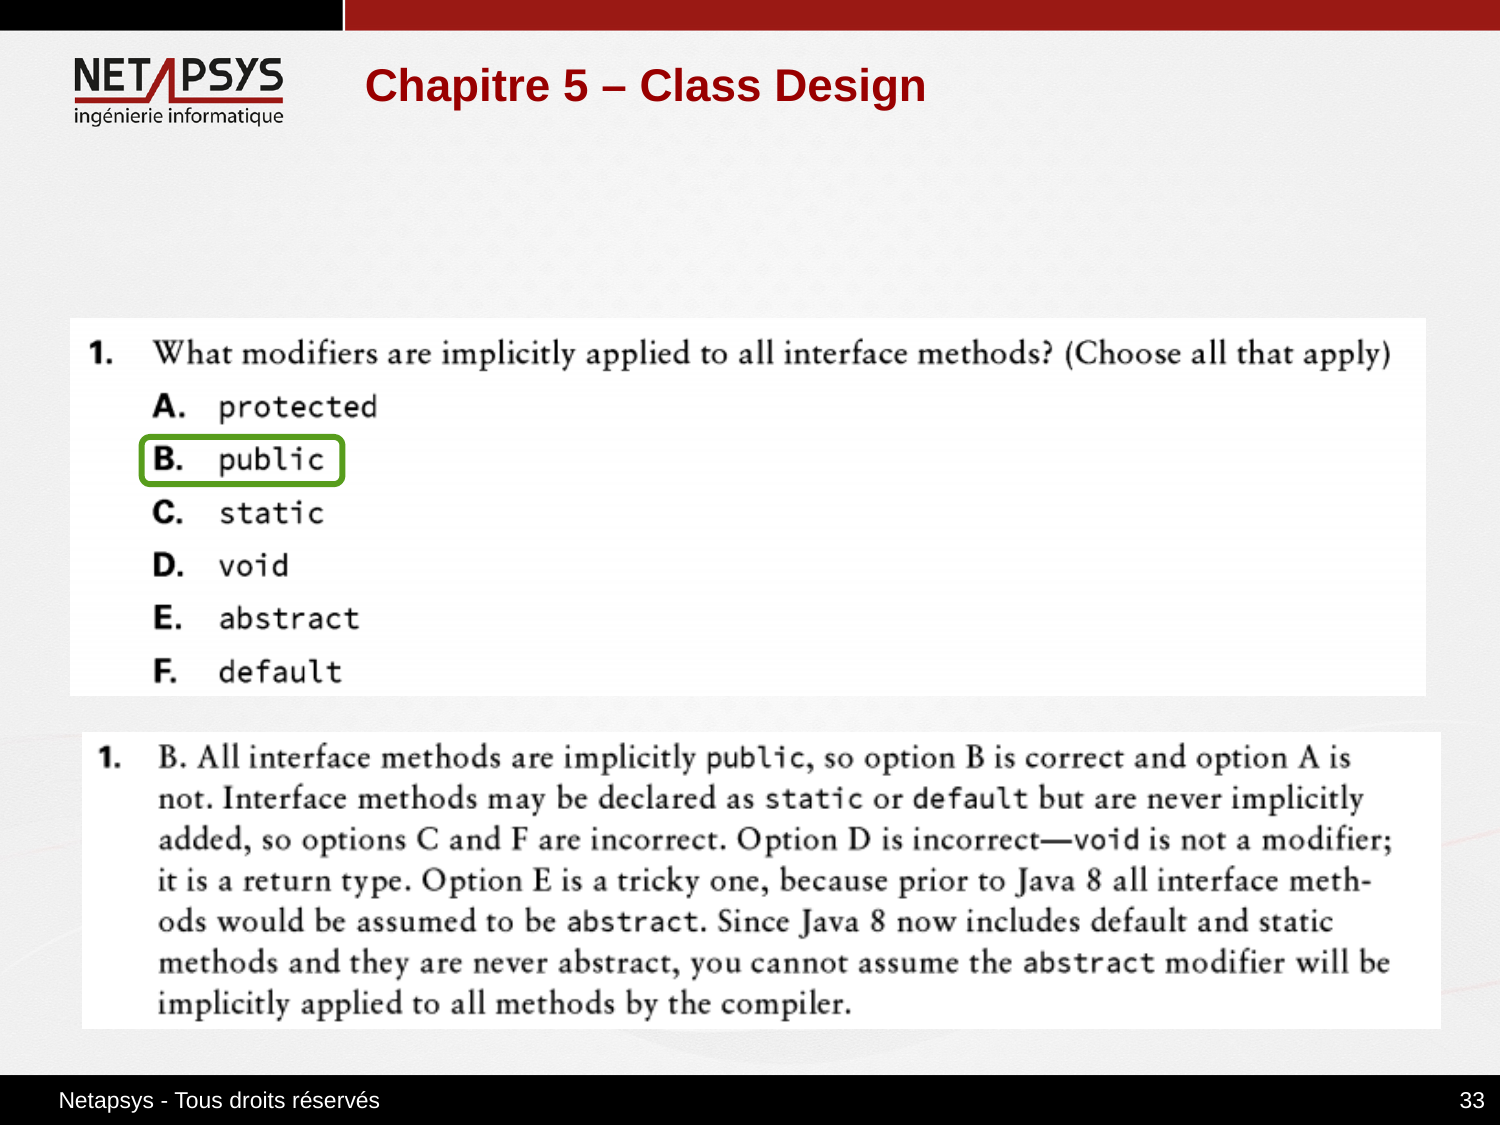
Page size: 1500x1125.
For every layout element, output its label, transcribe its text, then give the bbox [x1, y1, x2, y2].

text_box 33 [1149, 1069, 1500, 1125]
picture [0, 0, 1500, 1125]
text_box Chapitre 5 – Class Design [350, 53, 1343, 113]
text_box Netapsys - Tous droits réservés [0, 1069, 458, 1125]
